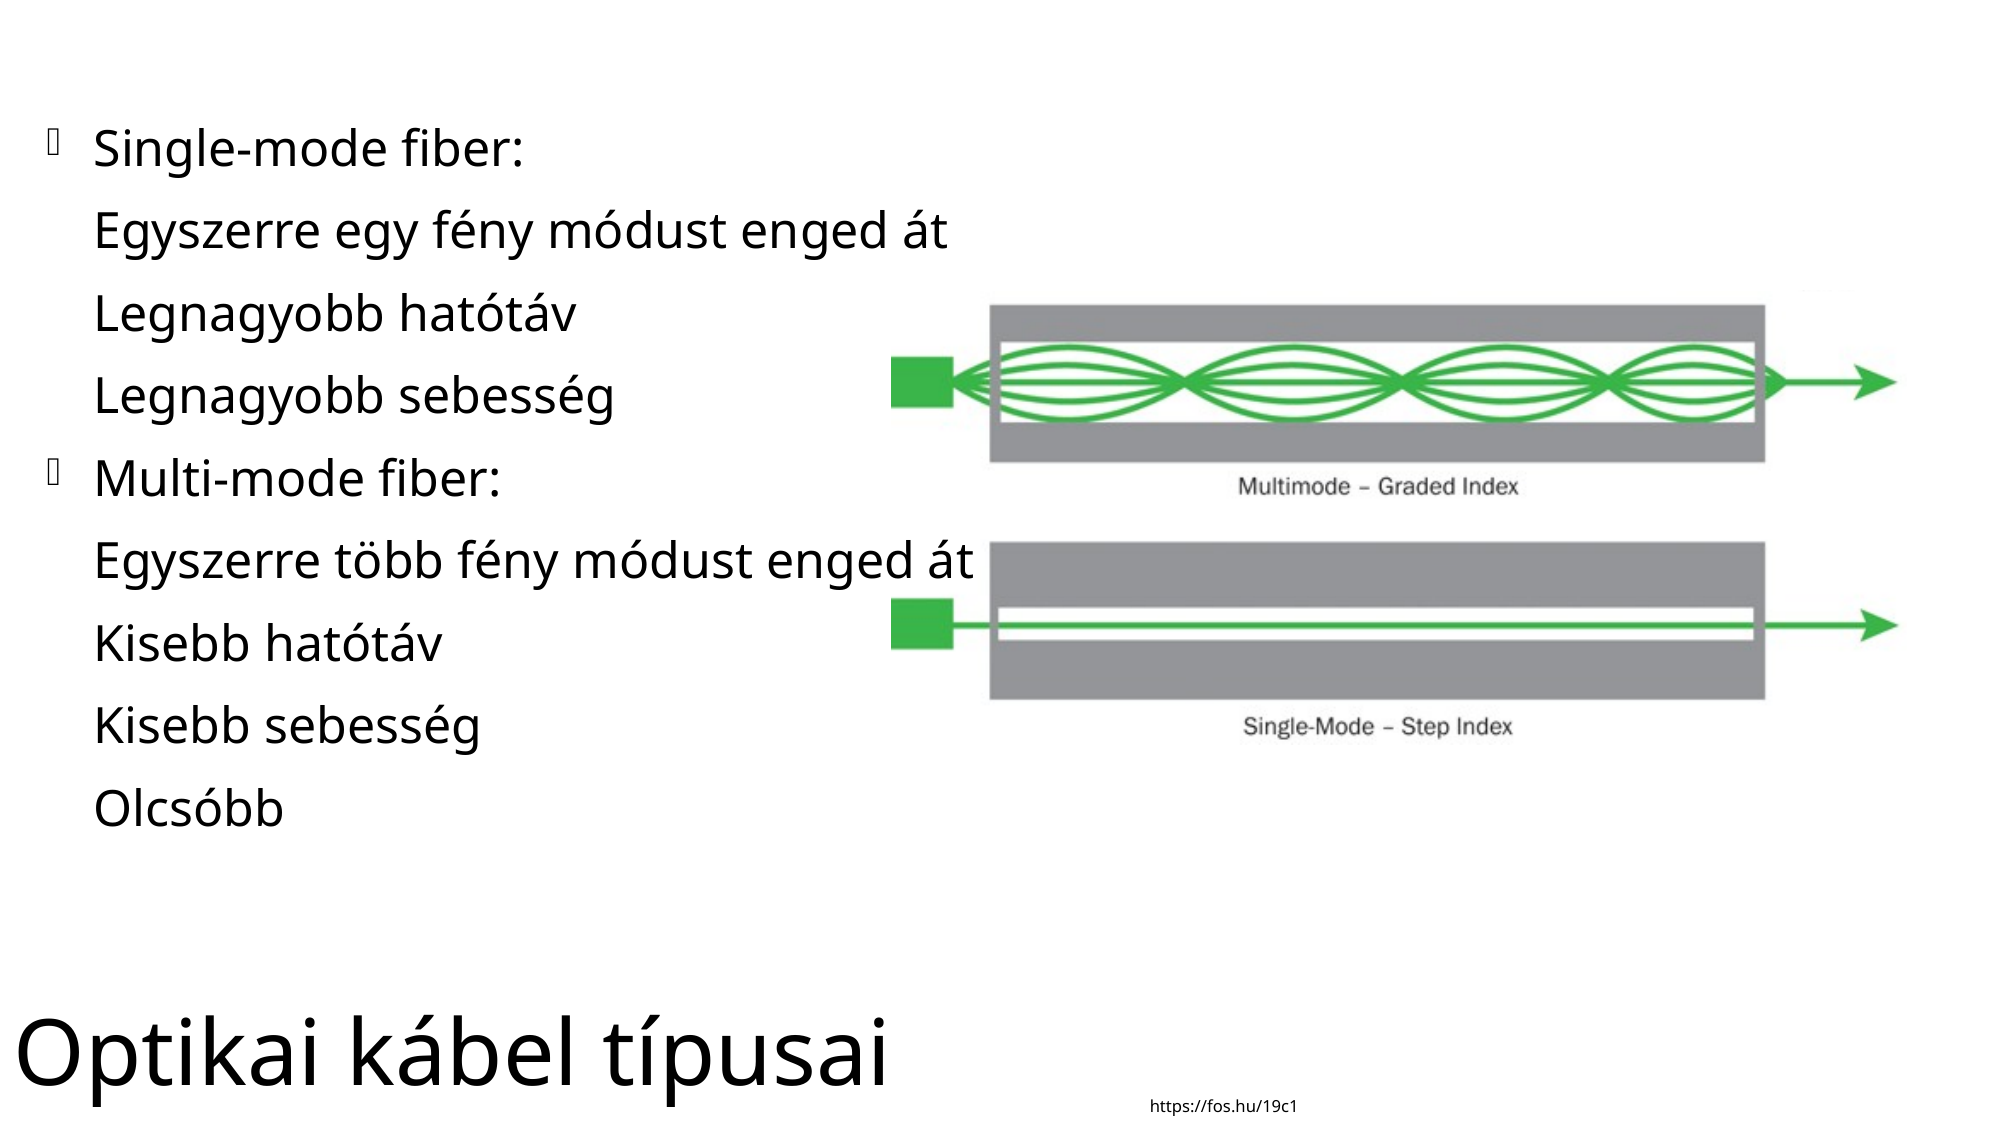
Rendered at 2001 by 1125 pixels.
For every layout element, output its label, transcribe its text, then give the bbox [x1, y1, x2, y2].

text_box Single-mode fiber: Egyszerre egy fény módust enged át Legnagyobb hatótáv Legnagyobb sebesség Multi-mode fiber: Egyszerre több fény módust enged át Kisebb hatótáv Kisebb sebesség Olcsóbb [31, 220, 1432, 814]
text_box https://fos.hu/19c1 [1134, 1088, 1585, 1124]
title Optikai kábel típusai [0, 931, 1400, 1125]
picture [891, 290, 1907, 745]
